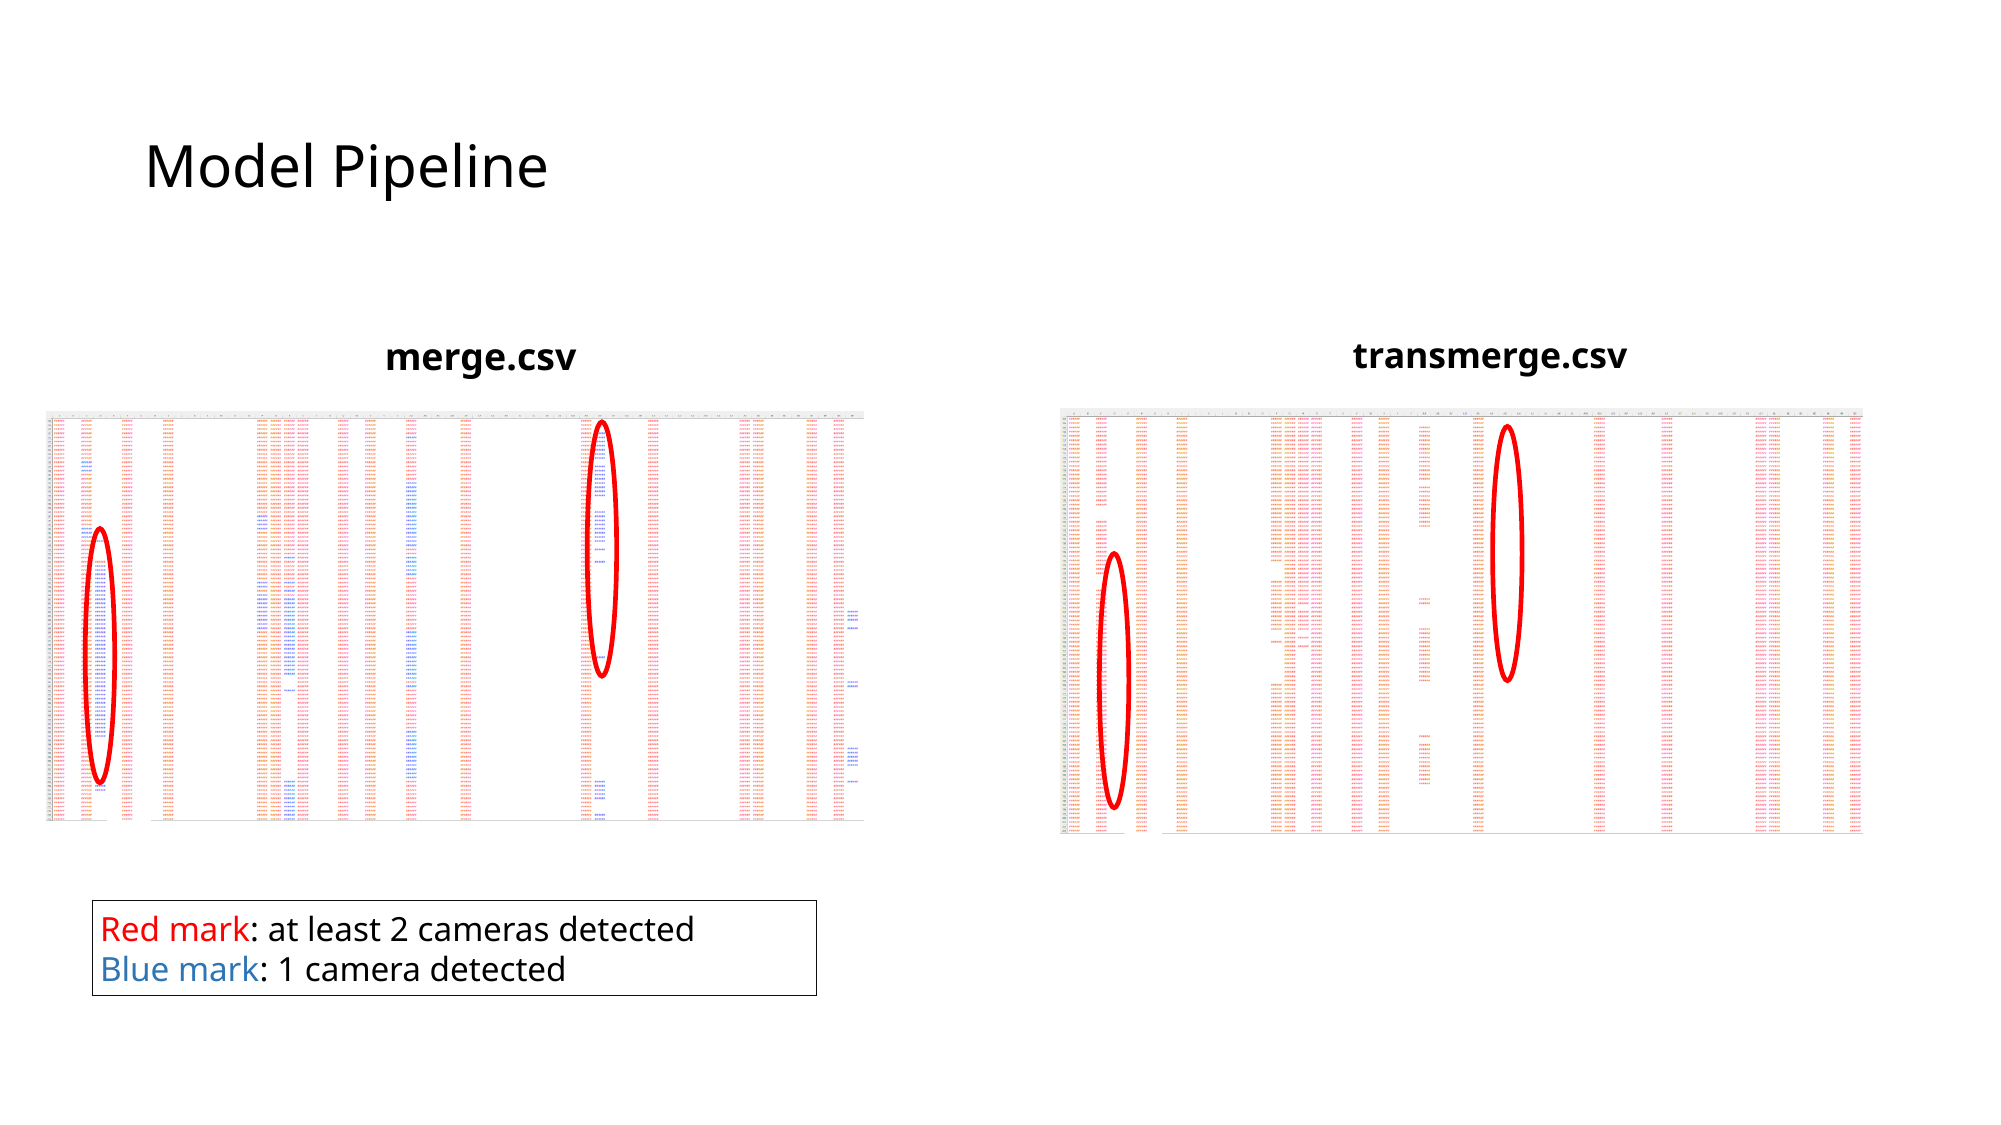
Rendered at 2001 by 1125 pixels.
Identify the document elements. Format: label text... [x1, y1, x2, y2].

text_box merge.csv [377, 330, 588, 411]
text_box transmerge.csv [1345, 330, 1640, 408]
picture [46, 411, 864, 821]
title Model Pipeline [136, 59, 1863, 278]
text_box Red mark: at least 2 cameras detected Blue mark: 1 camera detected [92, 900, 817, 996]
picture [1060, 408, 1863, 835]
